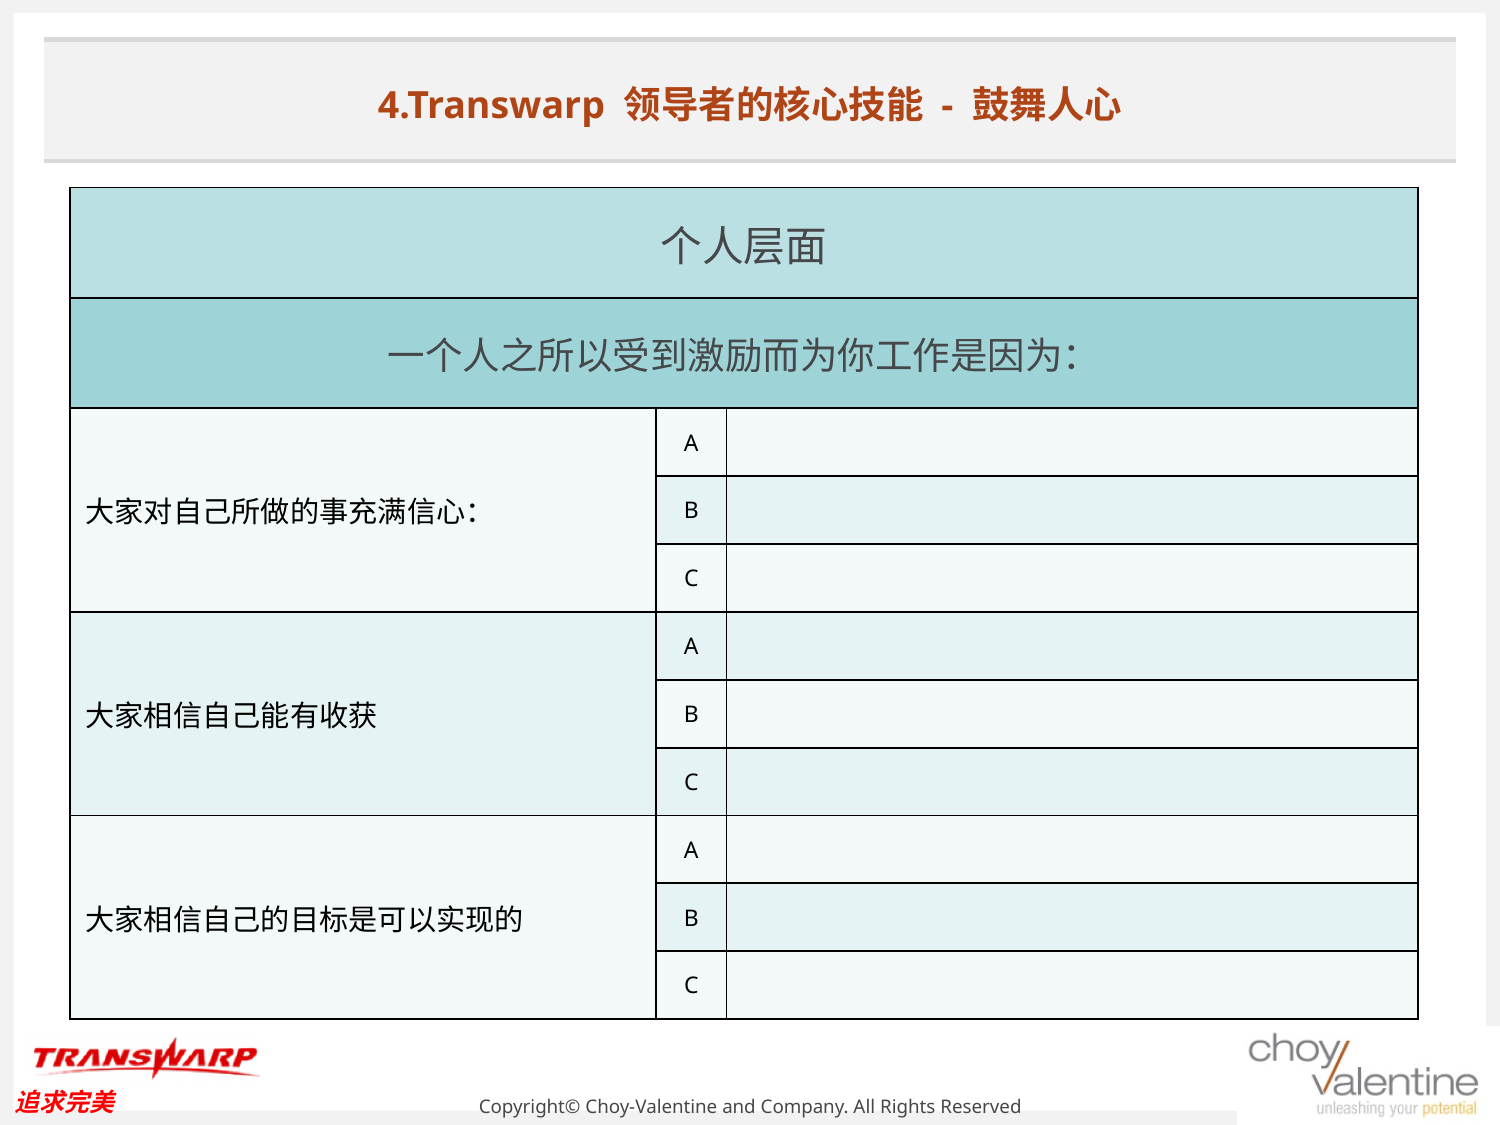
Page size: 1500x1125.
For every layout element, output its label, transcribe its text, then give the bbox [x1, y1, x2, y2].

table_cell 一个人之所以受到激励而为你工作是因为： [71, 299, 1417, 407]
title 4.Transwarp 领导者的核心技能 - 鼓舞人心 [49, 44, 1451, 163]
table_cell A [657, 816, 726, 882]
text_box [0, 1033, 331, 1125]
table_cell [727, 613, 1417, 679]
table_cell A [657, 613, 726, 679]
table_cell C [657, 749, 726, 815]
table_cell B [657, 477, 726, 543]
table_header 个人层面 [71, 188, 1417, 297]
table_cell A [657, 409, 726, 475]
table_cell [727, 749, 1417, 815]
table_cell [727, 409, 1417, 475]
table_cell [727, 884, 1417, 950]
table_cell [727, 816, 1417, 882]
table_cell B [657, 681, 726, 747]
table_cell [727, 477, 1417, 543]
table_cell 大家相信自己的目标是可以实现的 [71, 816, 655, 1018]
table_cell B [657, 884, 726, 950]
table_cell C [657, 952, 726, 1018]
table_cell [727, 952, 1417, 1018]
table_cell [727, 545, 1417, 611]
table_cell C [657, 545, 726, 611]
table_cell 大家相信自己能有收获 [71, 613, 655, 815]
table_cell 大家对自己所做的事充满信心： [71, 409, 655, 611]
picture [0, 0, 1500, 1125]
table_cell [727, 681, 1417, 747]
